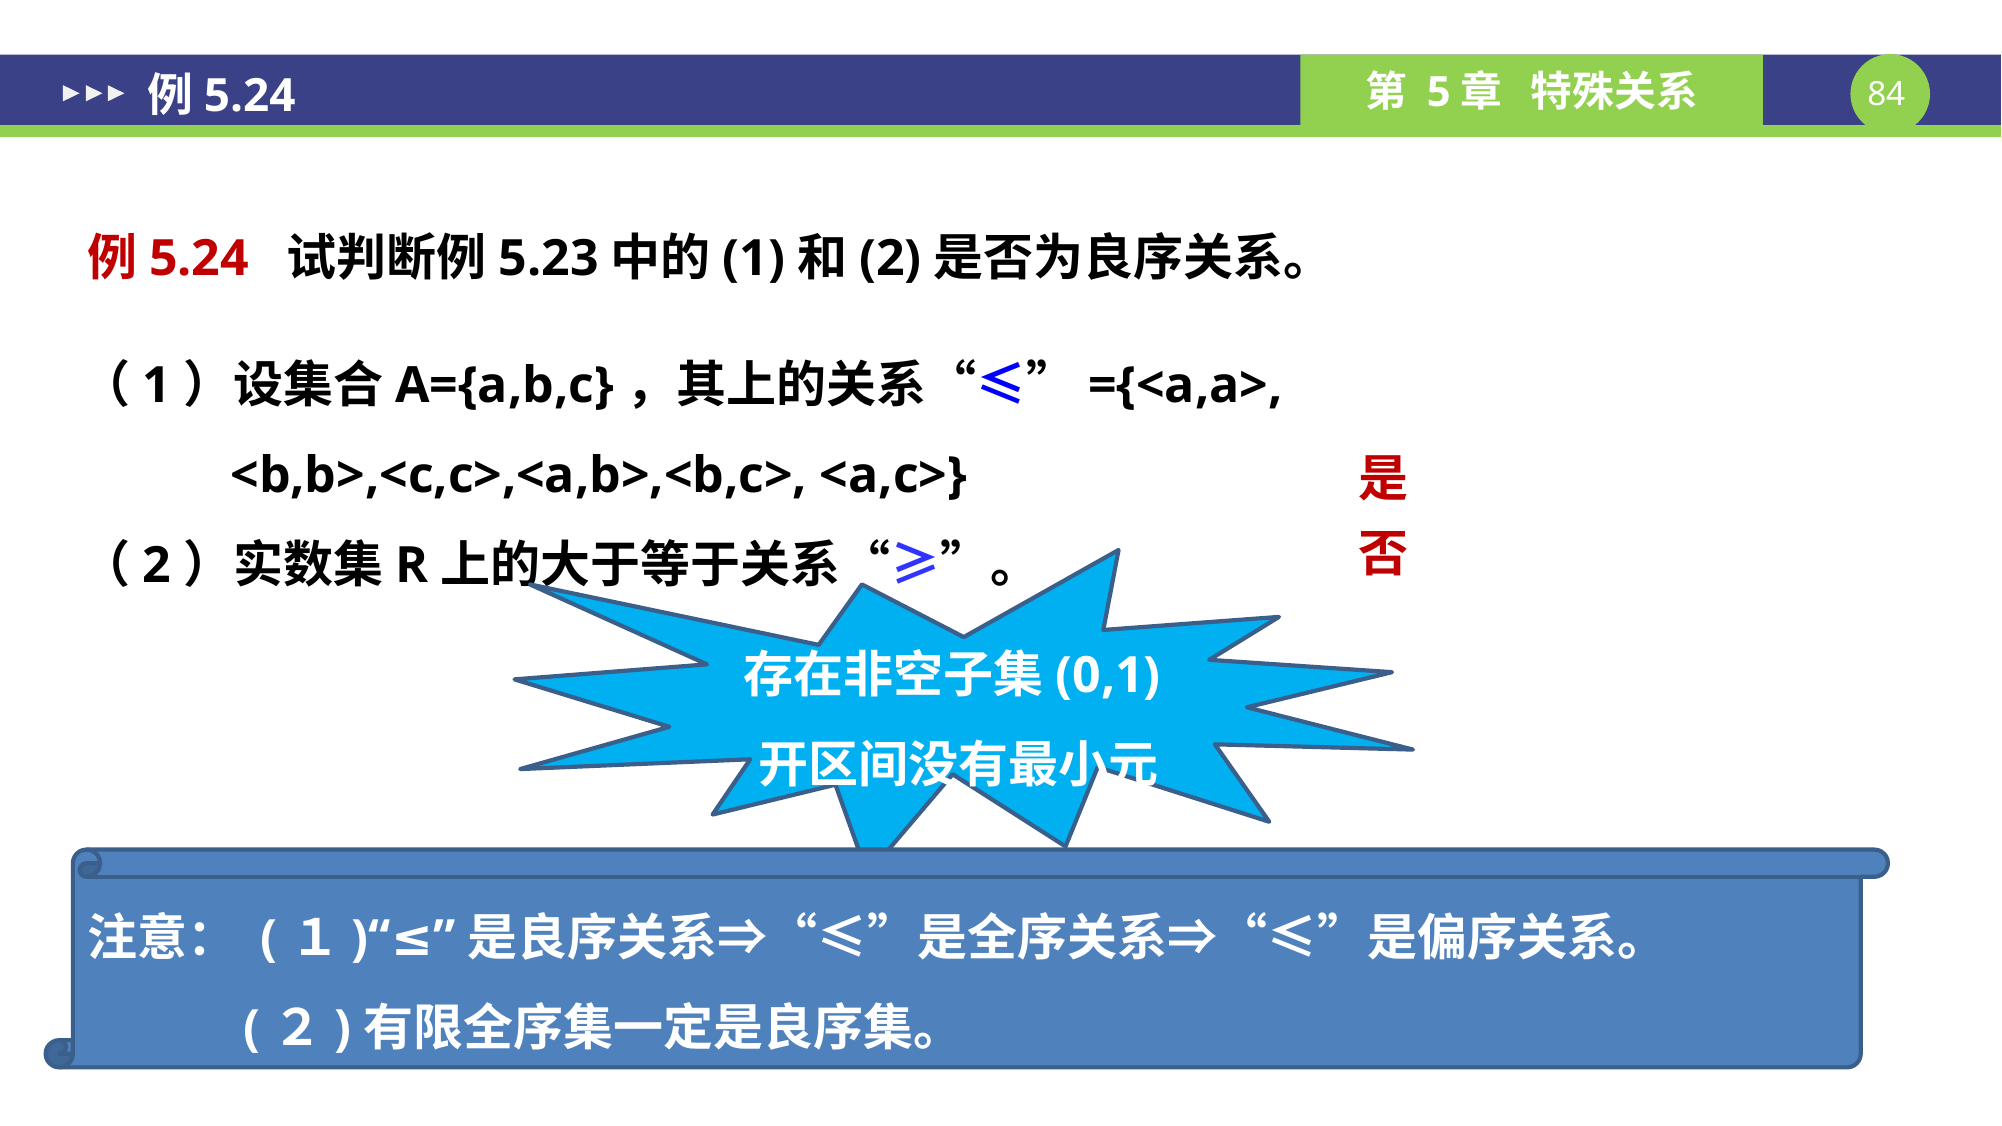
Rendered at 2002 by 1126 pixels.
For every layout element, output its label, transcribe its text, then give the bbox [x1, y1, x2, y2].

text_box 否 [1338, 499, 1474, 601]
text_box 是 [1338, 424, 1473, 499]
title 例5.24 [127, 57, 1003, 129]
list 例5.24 试判断例5.23中的(1)和(2)是否为良序关系。 [67, 185, 1938, 313]
text_box 存在非空子集(0,1)开区间没有最小元 [512, 548, 1416, 847]
text_box 注意： (１)“≤”是良序关系⇒“≤”是全序关系⇒“≤”是偏序关系。 (２)有限全序集一定是良序集。 [43, 847, 1891, 1070]
text_box （1）设集合A={a,b,c}，其上的关系“≤”={<a,a>, <b,b>,<c,c>,<a,b>,<b,c>, <a,c>} （2）实数集R上的大于等于关系“≥”。 [60, 312, 1683, 637]
